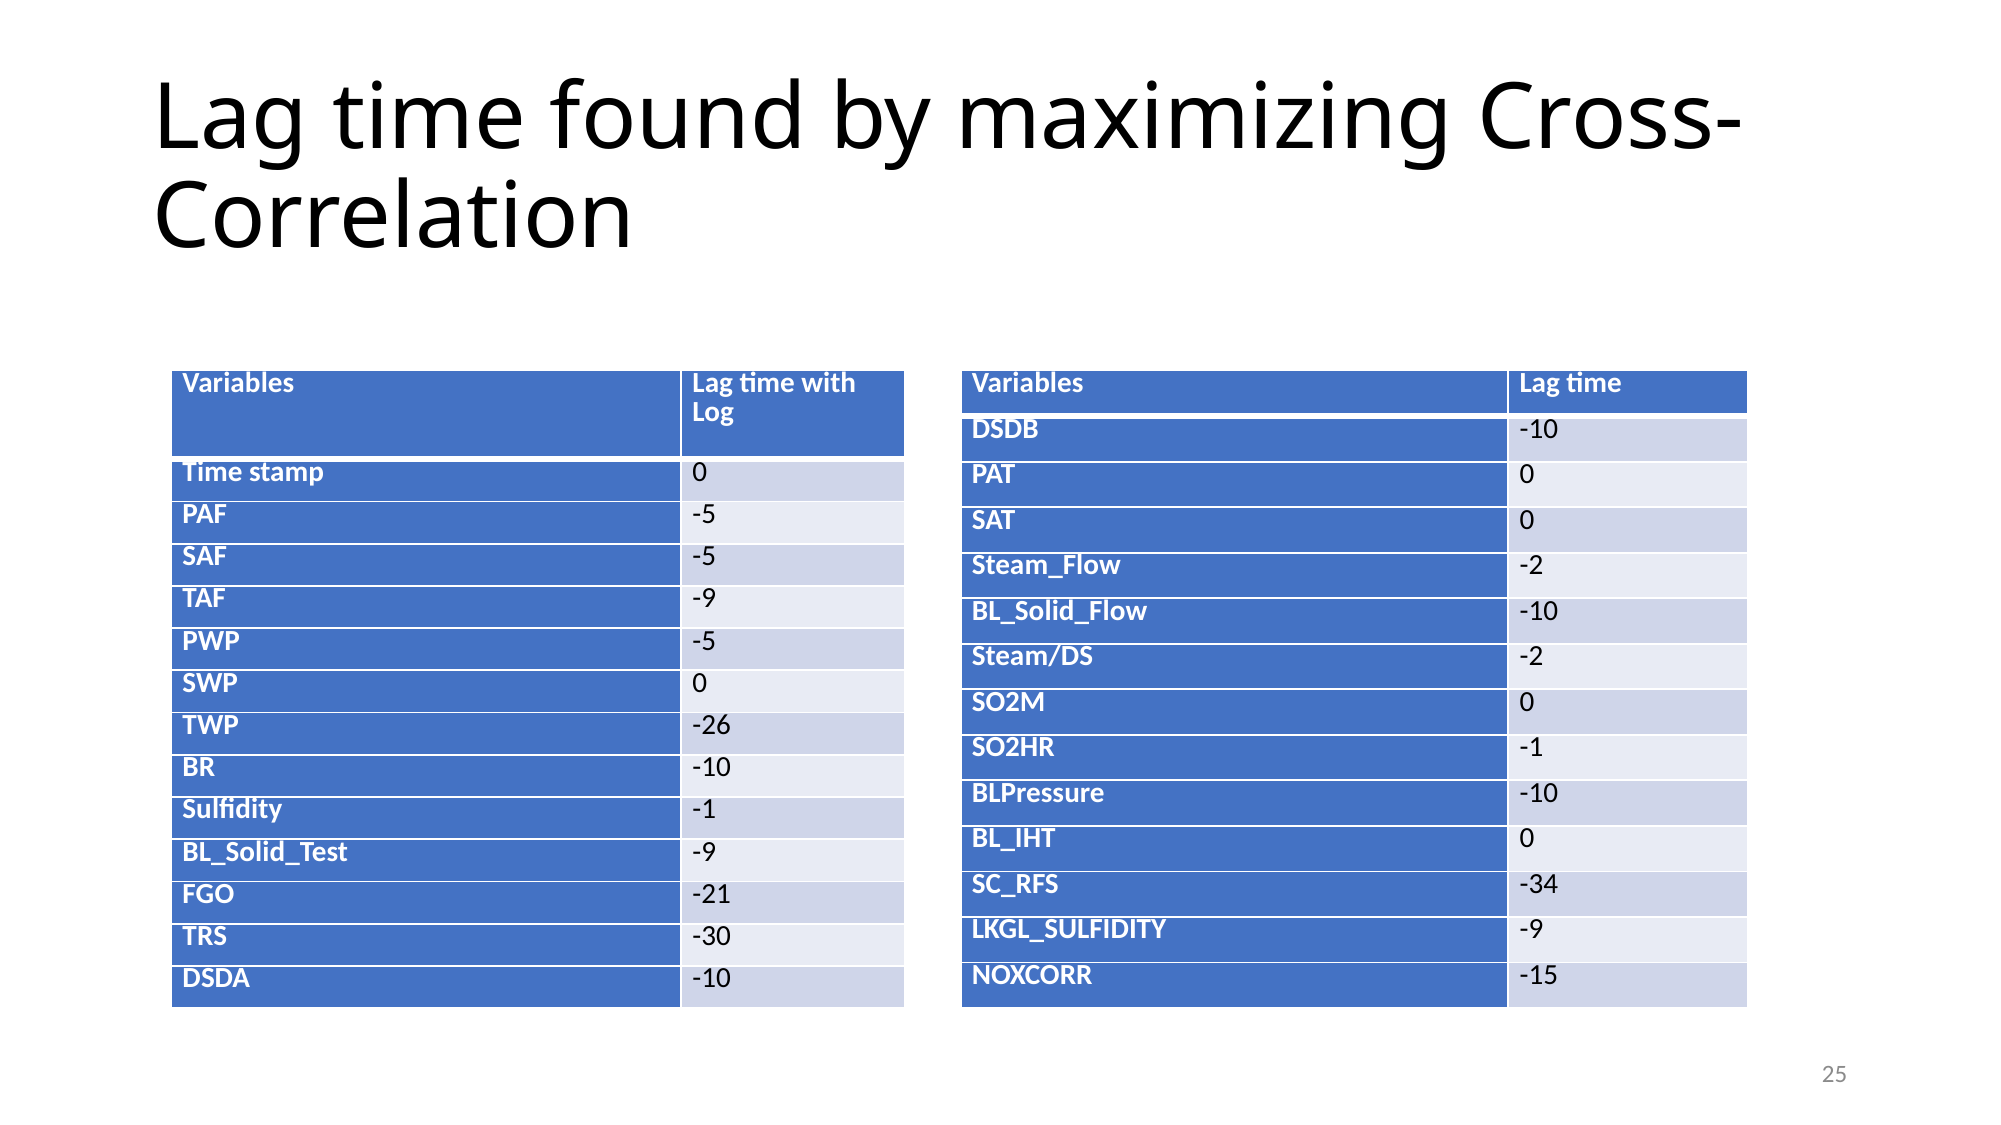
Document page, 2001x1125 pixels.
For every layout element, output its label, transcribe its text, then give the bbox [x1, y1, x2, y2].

slide_number 25 [1412, 1042, 1863, 1103]
table_header Lag time with Log [682, 371, 904, 456]
table_cell -5 [682, 545, 904, 585]
table_cell 0 [682, 462, 904, 501]
table_cell -21 [682, 882, 904, 923]
table_cell PWP [172, 629, 680, 669]
table_cell -2 [1509, 554, 1747, 597]
table_cell BL_Solid_Test [172, 840, 680, 881]
table_cell PAF [172, 502, 680, 543]
table_cell NOXCORR [962, 963, 1507, 1007]
table_cell FGO [172, 882, 680, 923]
table_cell PAT [962, 463, 1507, 506]
table_cell DSDA [172, 967, 680, 1007]
table_cell SWP [172, 671, 680, 712]
table_cell TWP [172, 713, 680, 754]
table_header Variables [172, 371, 680, 456]
table_cell -10 [1509, 781, 1747, 825]
table_cell SC_RFS [962, 872, 1507, 916]
table_cell -30 [682, 925, 904, 965]
table_cell -5 [682, 629, 904, 669]
table_cell 0 [682, 671, 904, 712]
table_cell -15 [1509, 963, 1747, 1007]
table_cell BR [172, 756, 680, 796]
title Lag time found by maximizing Cross-Correlation [137, 59, 1863, 278]
table_header Variables [962, 371, 1507, 413]
table_cell -26 [682, 713, 904, 754]
table_cell -10 [682, 967, 904, 1007]
table_cell DSDB [962, 419, 1507, 461]
table_cell -9 [682, 587, 904, 627]
table_cell TRS [172, 925, 680, 965]
table_cell 0 [1509, 827, 1747, 871]
table_cell -1 [682, 798, 904, 838]
table_cell BLPressure [962, 781, 1507, 825]
table_cell BL_IHT [962, 827, 1507, 871]
table_cell -1 [1509, 736, 1747, 779]
table_header Lag time [1509, 371, 1747, 413]
table_cell SO2HR [962, 736, 1507, 779]
table_cell -34 [1509, 872, 1747, 916]
table_cell -2 [1509, 645, 1747, 688]
table_cell Steam/DS [962, 645, 1507, 688]
table_cell -10 [1509, 419, 1747, 461]
table_cell 0 [1509, 690, 1747, 734]
table_cell 0 [1509, 508, 1747, 552]
table_cell TAF [172, 587, 680, 627]
table_cell Steam_Flow [962, 554, 1507, 597]
table_cell -10 [682, 756, 904, 796]
table_cell -9 [682, 840, 904, 881]
table_cell SAF [172, 545, 680, 585]
table_cell SAT [962, 508, 1507, 552]
table_cell LKGL_SULFIDITY [962, 918, 1507, 962]
table_cell 0 [1509, 463, 1747, 506]
table_cell SO2M [962, 690, 1507, 734]
table_cell -9 [1509, 918, 1747, 962]
table_cell Sulfidity [172, 798, 680, 838]
table_cell BL_Solid_Flow [962, 599, 1507, 643]
table_cell Time stamp [172, 462, 680, 501]
table_cell -5 [682, 502, 904, 543]
table_cell -10 [1509, 599, 1747, 643]
